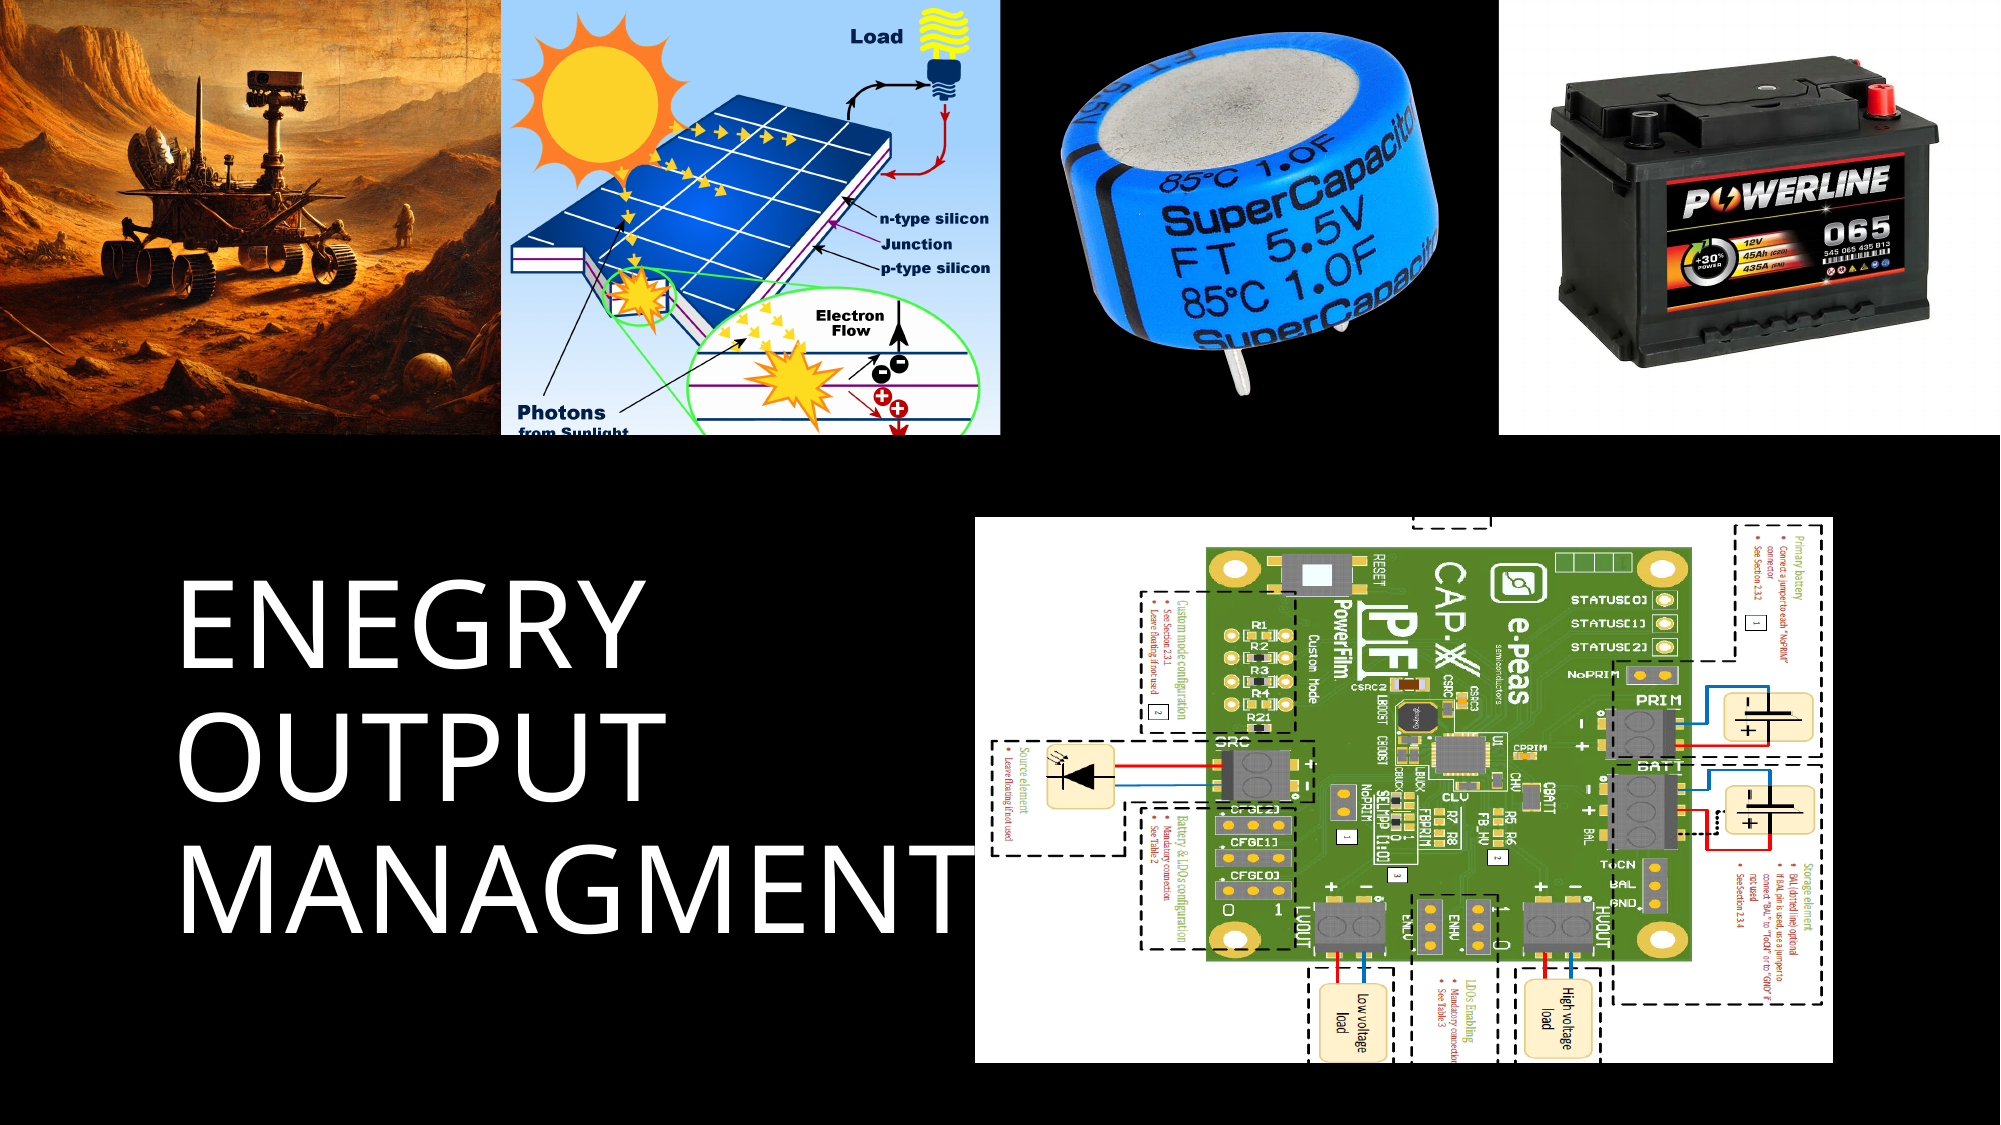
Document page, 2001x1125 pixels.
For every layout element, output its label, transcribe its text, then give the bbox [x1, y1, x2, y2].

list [975, 517, 1833, 1063]
picture [0, 0, 2000, 435]
title Enegry output managmenT [157, 518, 975, 1005]
text_box [0, 435, 2000, 1125]
